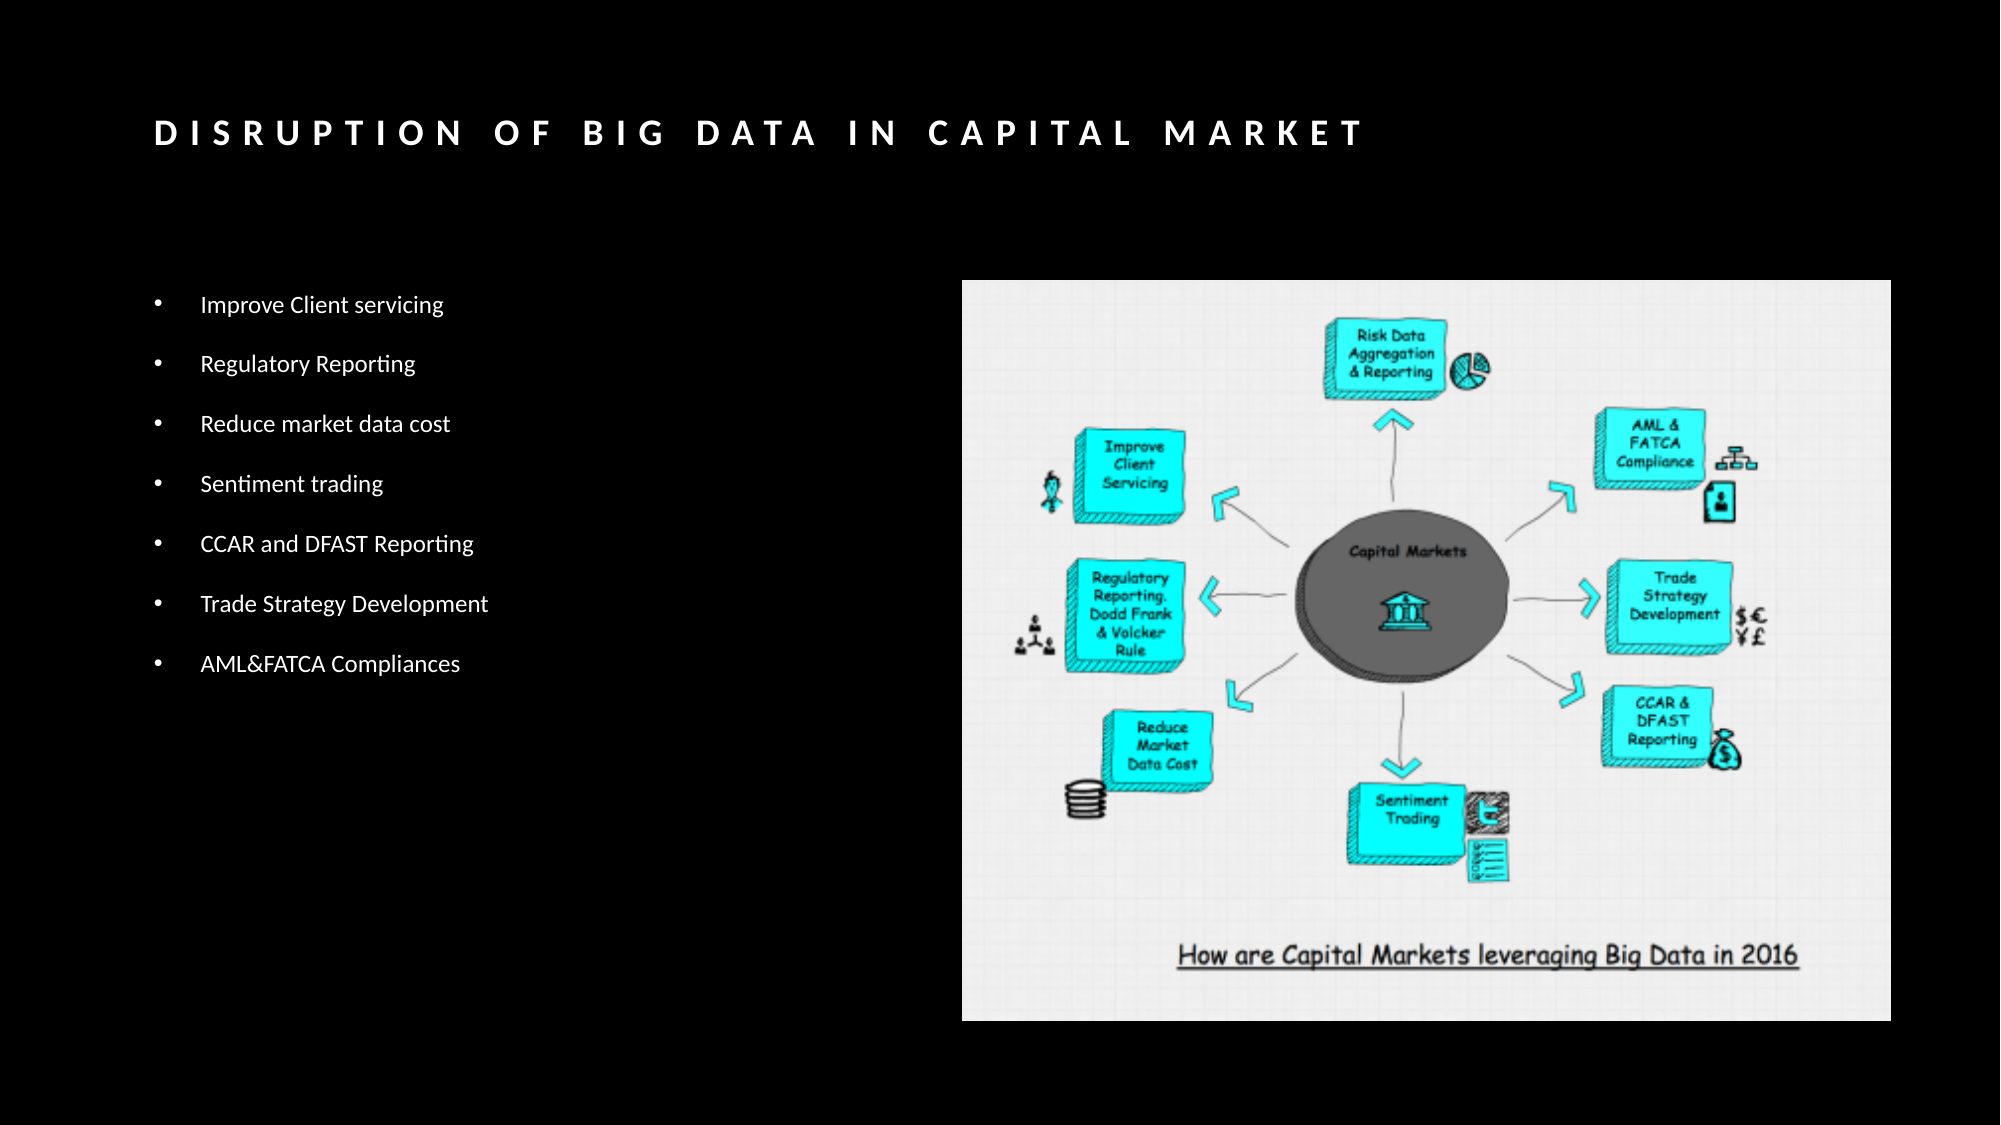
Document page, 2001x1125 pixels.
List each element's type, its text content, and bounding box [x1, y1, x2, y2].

title Disruption of big data in capital market [138, 20, 1655, 161]
picture [962, 280, 1891, 1021]
text_box Improve Client servicing Regulatory Reporting Reduce market data cost Sentiment trading CCAR and DFAST Reporting Trade Strategy Development AML&FATCA Compliances [138, 280, 718, 685]
